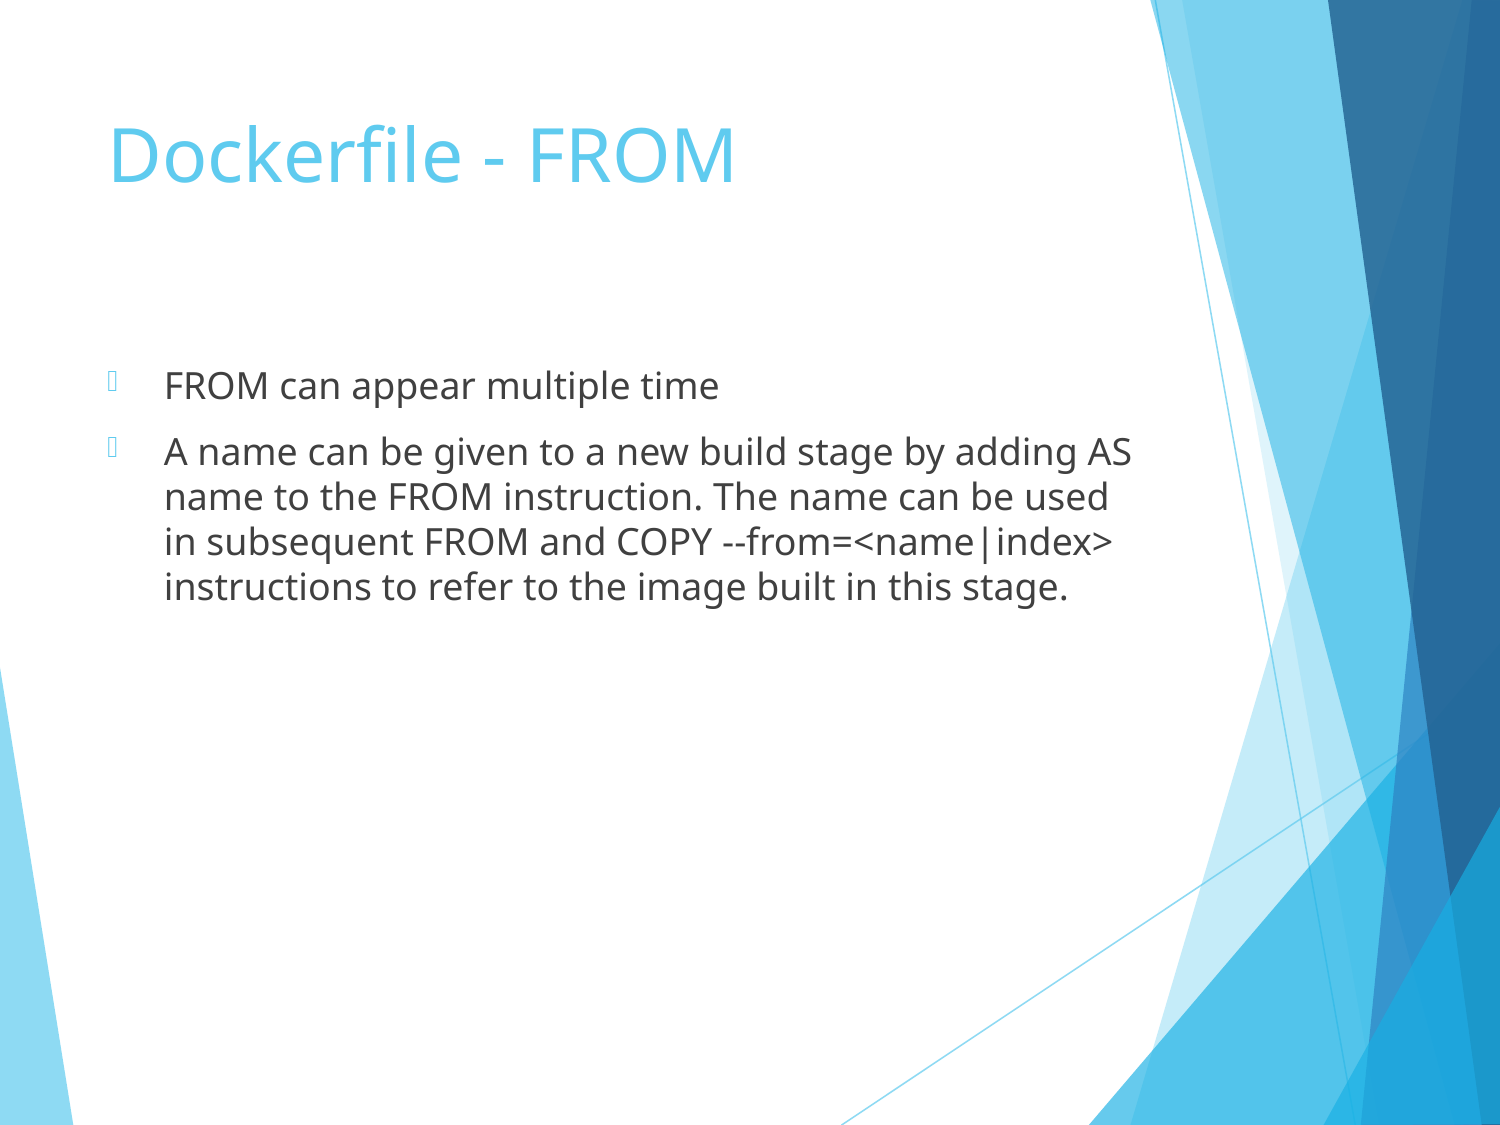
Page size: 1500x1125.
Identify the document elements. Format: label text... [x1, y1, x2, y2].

title Dockerfile - FROM [99, 99, 1142, 318]
list FROM can appear multiple time A name can be given to a new build stage by adding AS name to the FROM instruction. The name can be used in subsequent FROM and COPY --from=<name|index> instructions to refer to the image built in this stage. [99, 353, 1142, 992]
